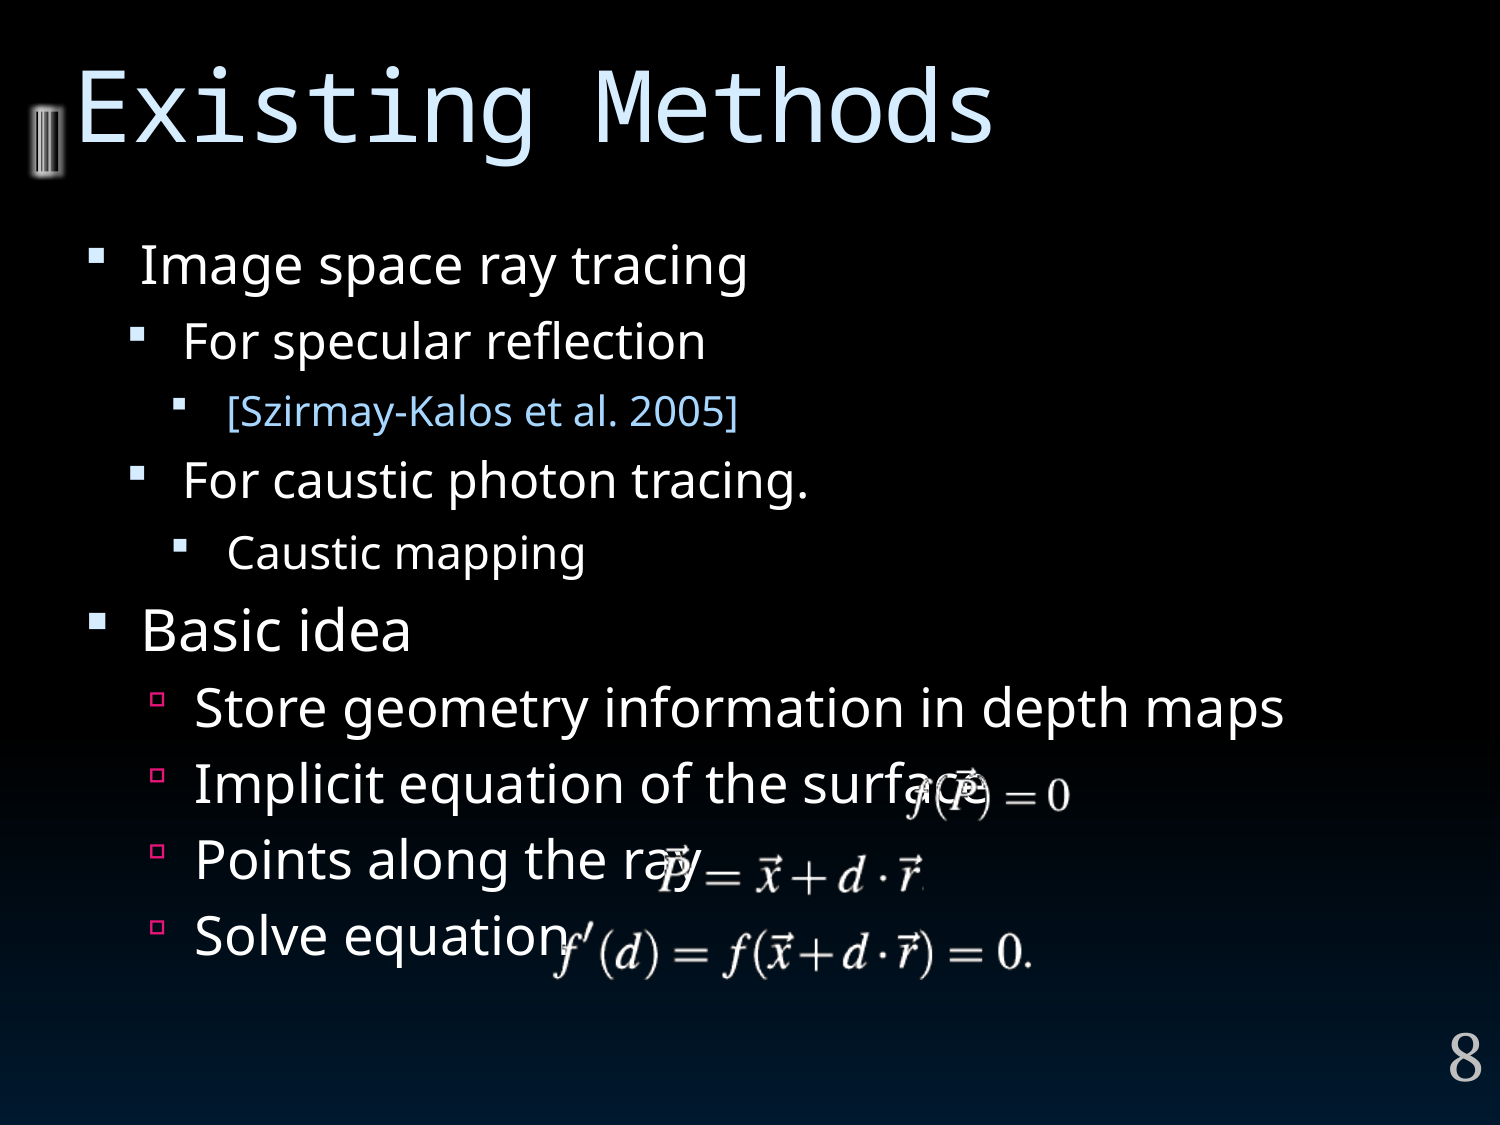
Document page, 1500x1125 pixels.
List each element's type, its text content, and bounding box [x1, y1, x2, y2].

picture [901, 761, 1072, 828]
list Image space ray tracing For specular reflection [Szirmay-Kalos et al. 2005] For caustic photon tracing. Caustic mapping Basic idea Store geometry information in depth maps Implicit equation of the surface Points along the ray Solve equation [58, 222, 1425, 1043]
picture [644, 835, 927, 904]
slide_number 8 [1371, 1007, 1500, 1125]
title Existing Methods [58, 35, 1430, 186]
picture [550, 913, 1036, 985]
